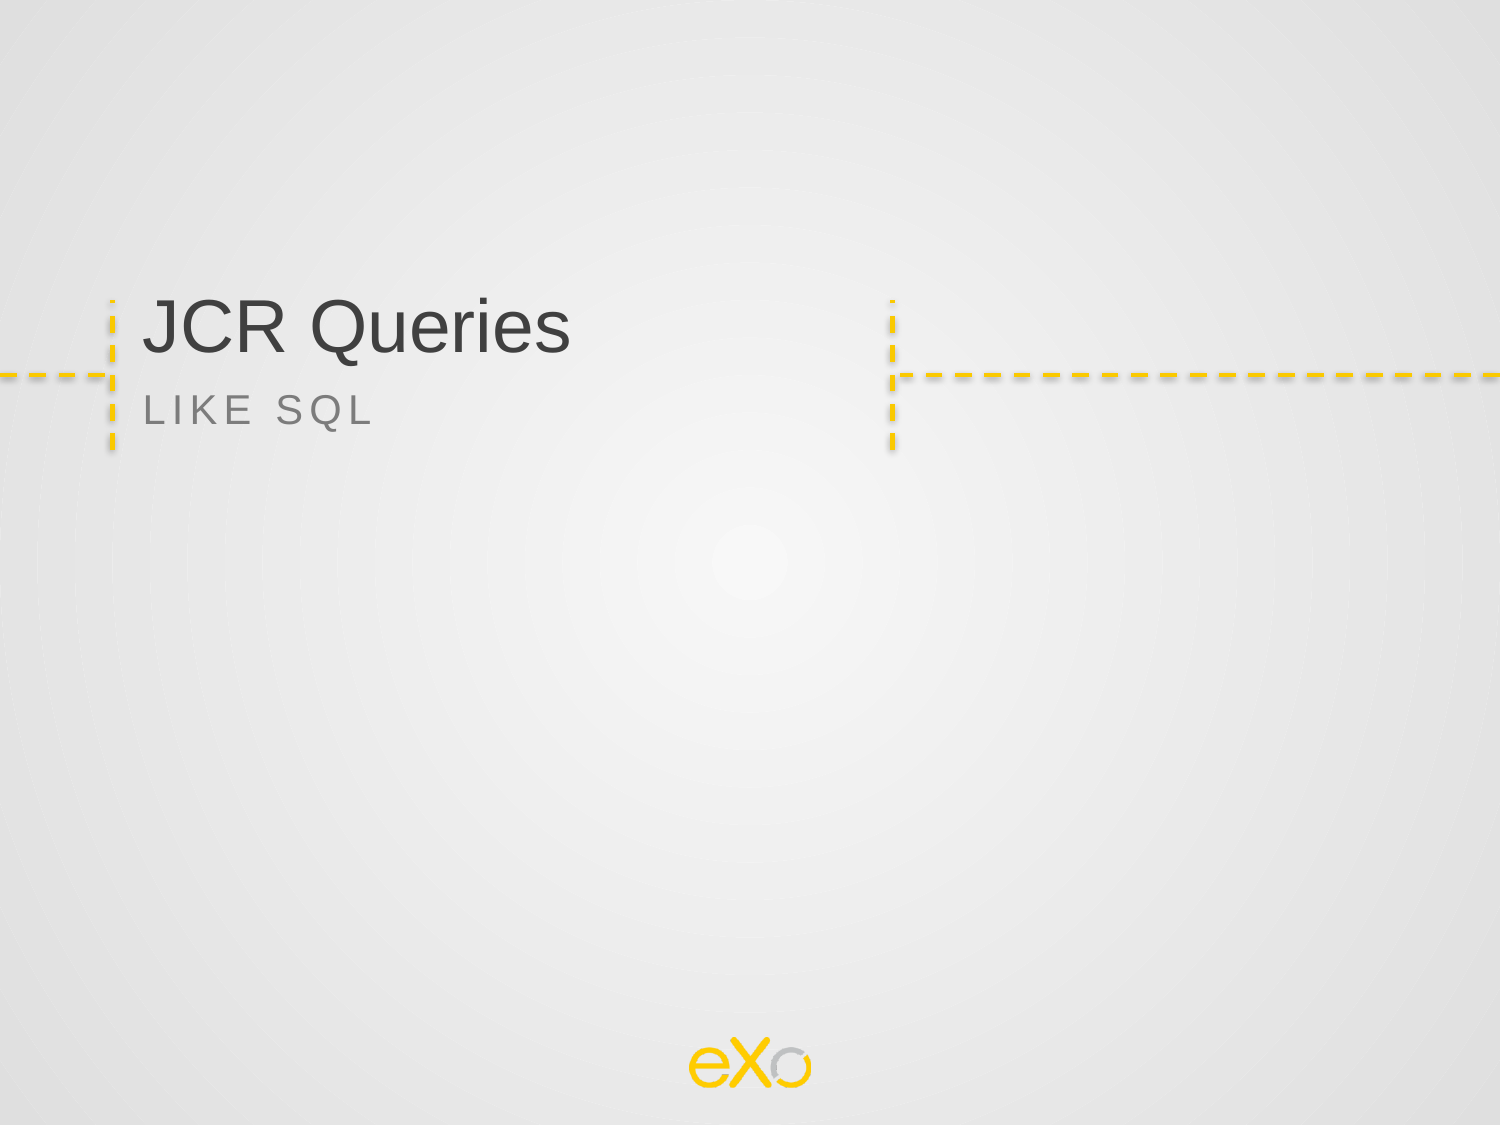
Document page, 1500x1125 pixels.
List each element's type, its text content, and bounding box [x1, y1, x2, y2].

picture [689, 1037, 811, 1088]
list JCR Queries [127, 262, 878, 375]
list Like SQL [127, 375, 878, 488]
